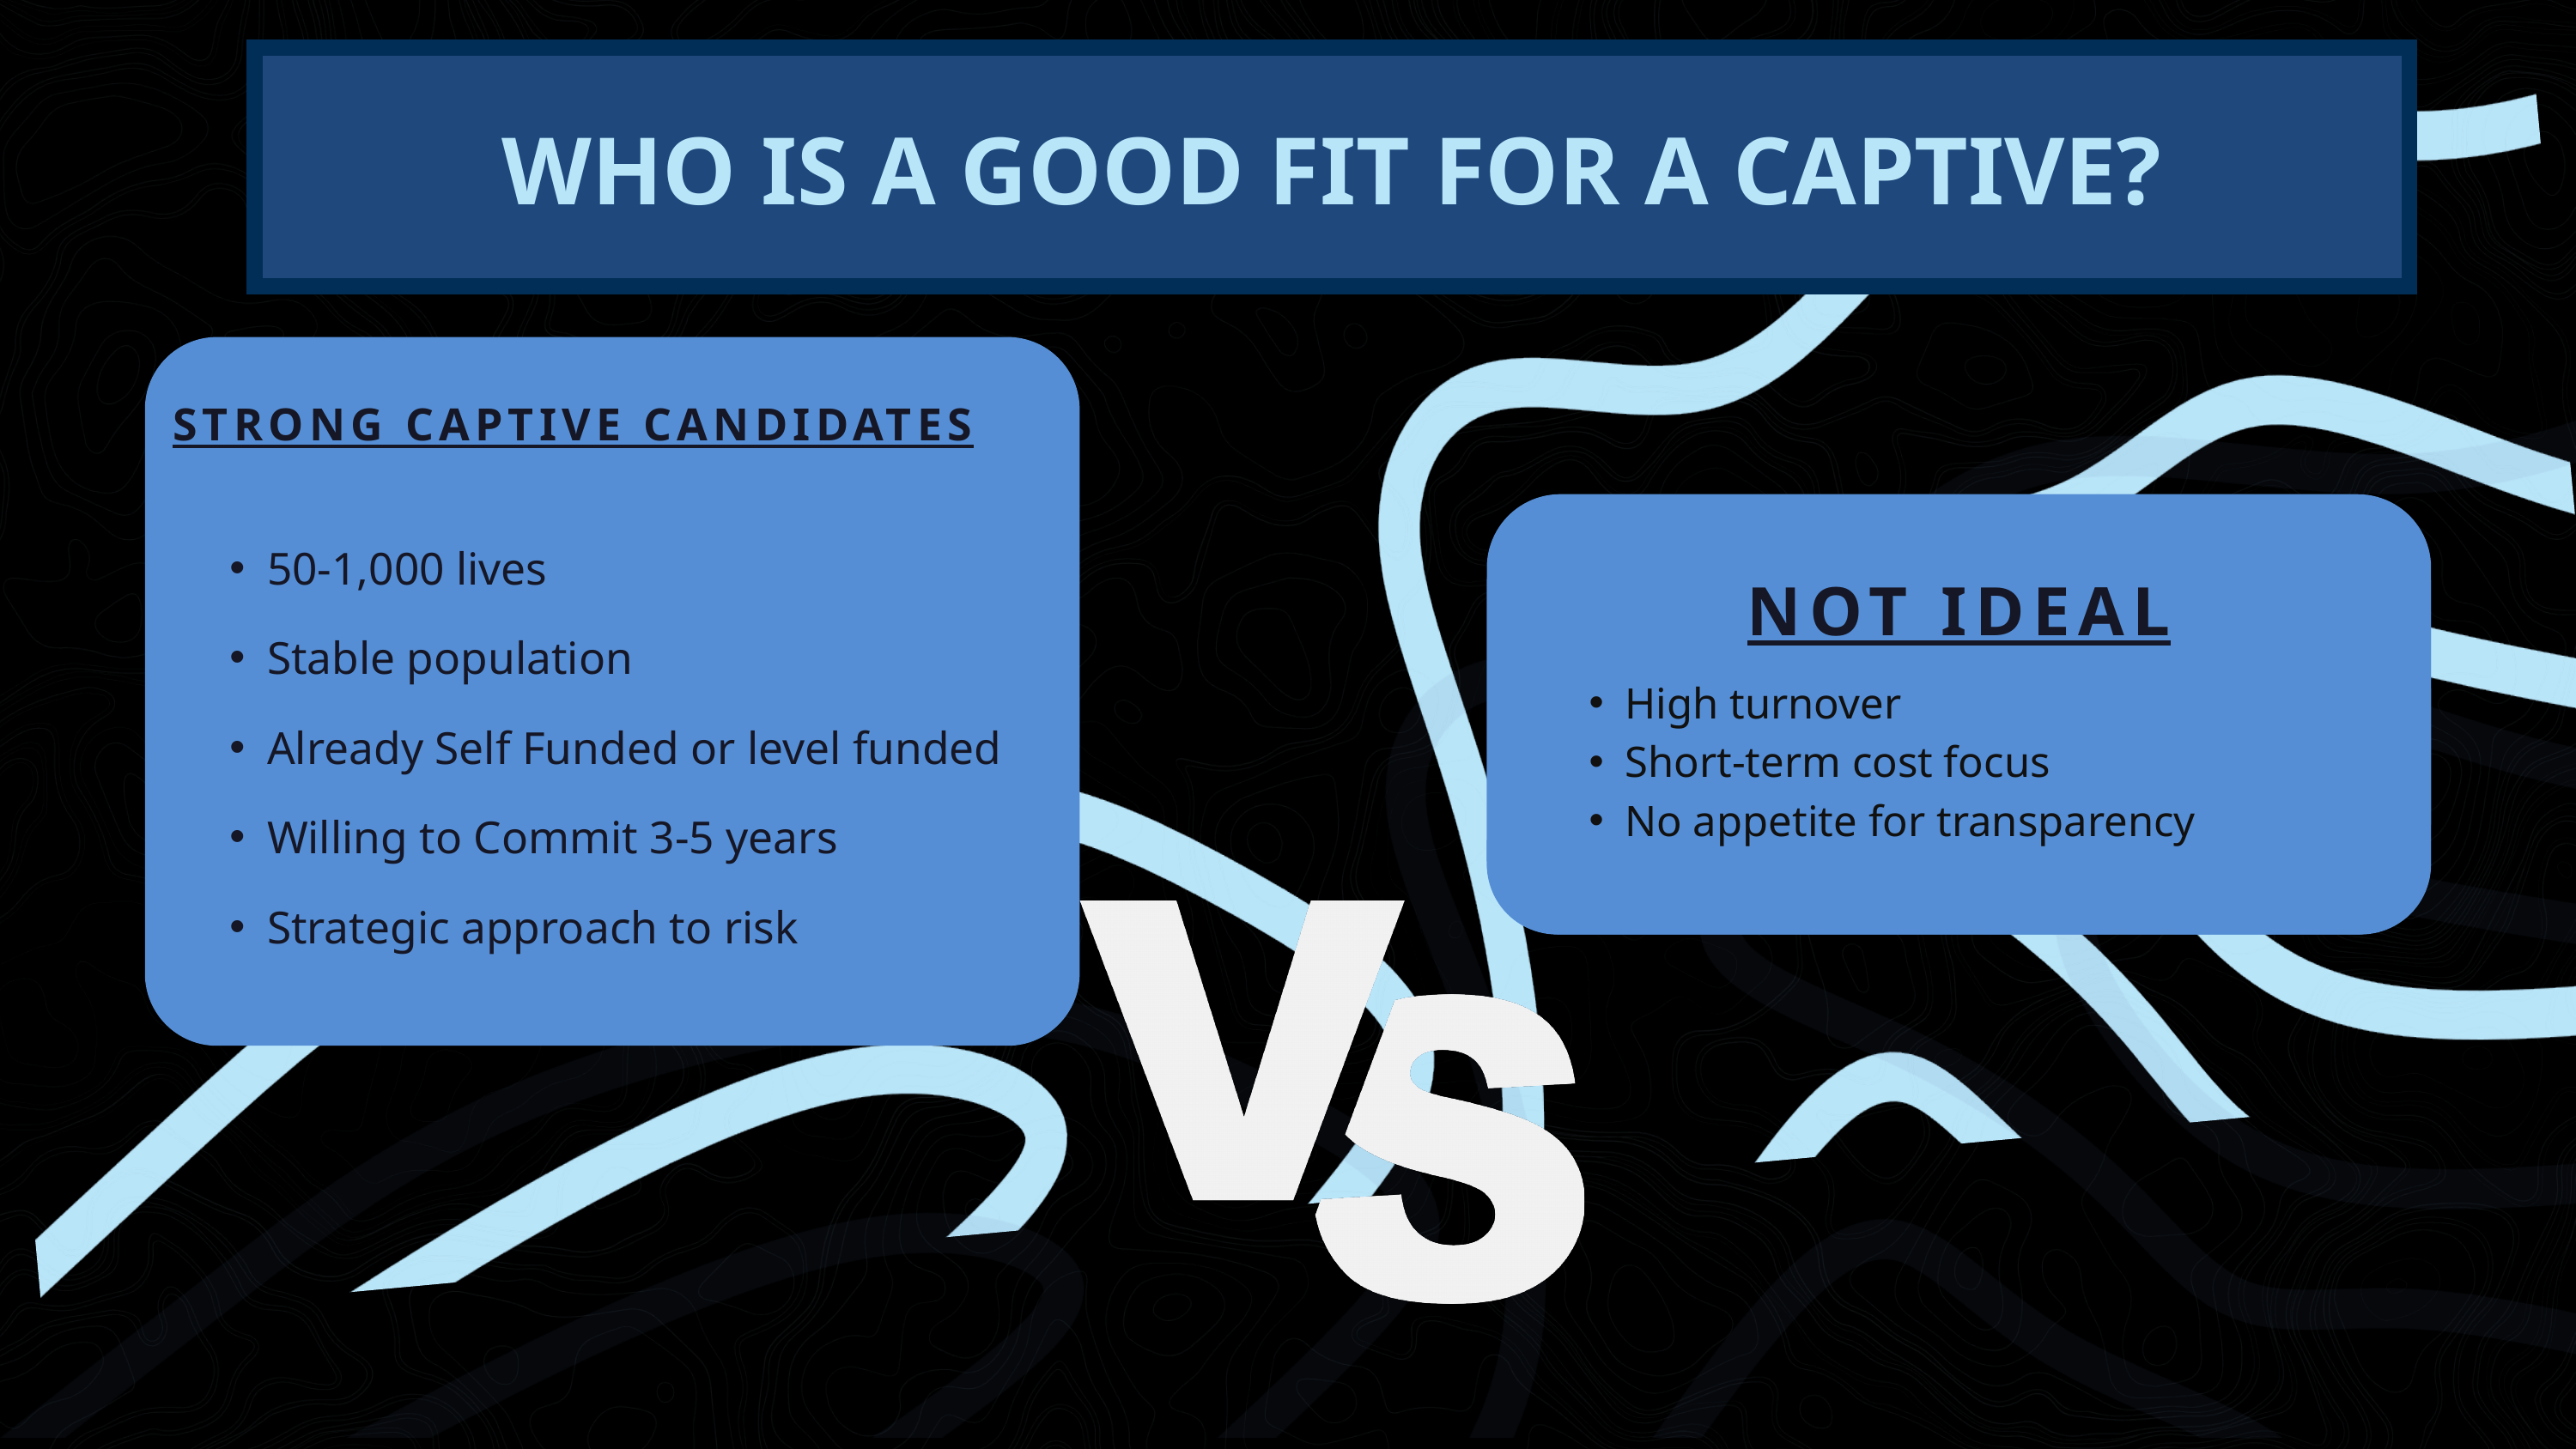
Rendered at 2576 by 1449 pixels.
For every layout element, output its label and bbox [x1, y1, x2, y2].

text_box [1079, 900, 1585, 1304]
text_box [144, 336, 1080, 1046]
text_box [1486, 513, 2432, 935]
text_box [0, 0, 2576, 1449]
text_box [254, 46, 2410, 287]
